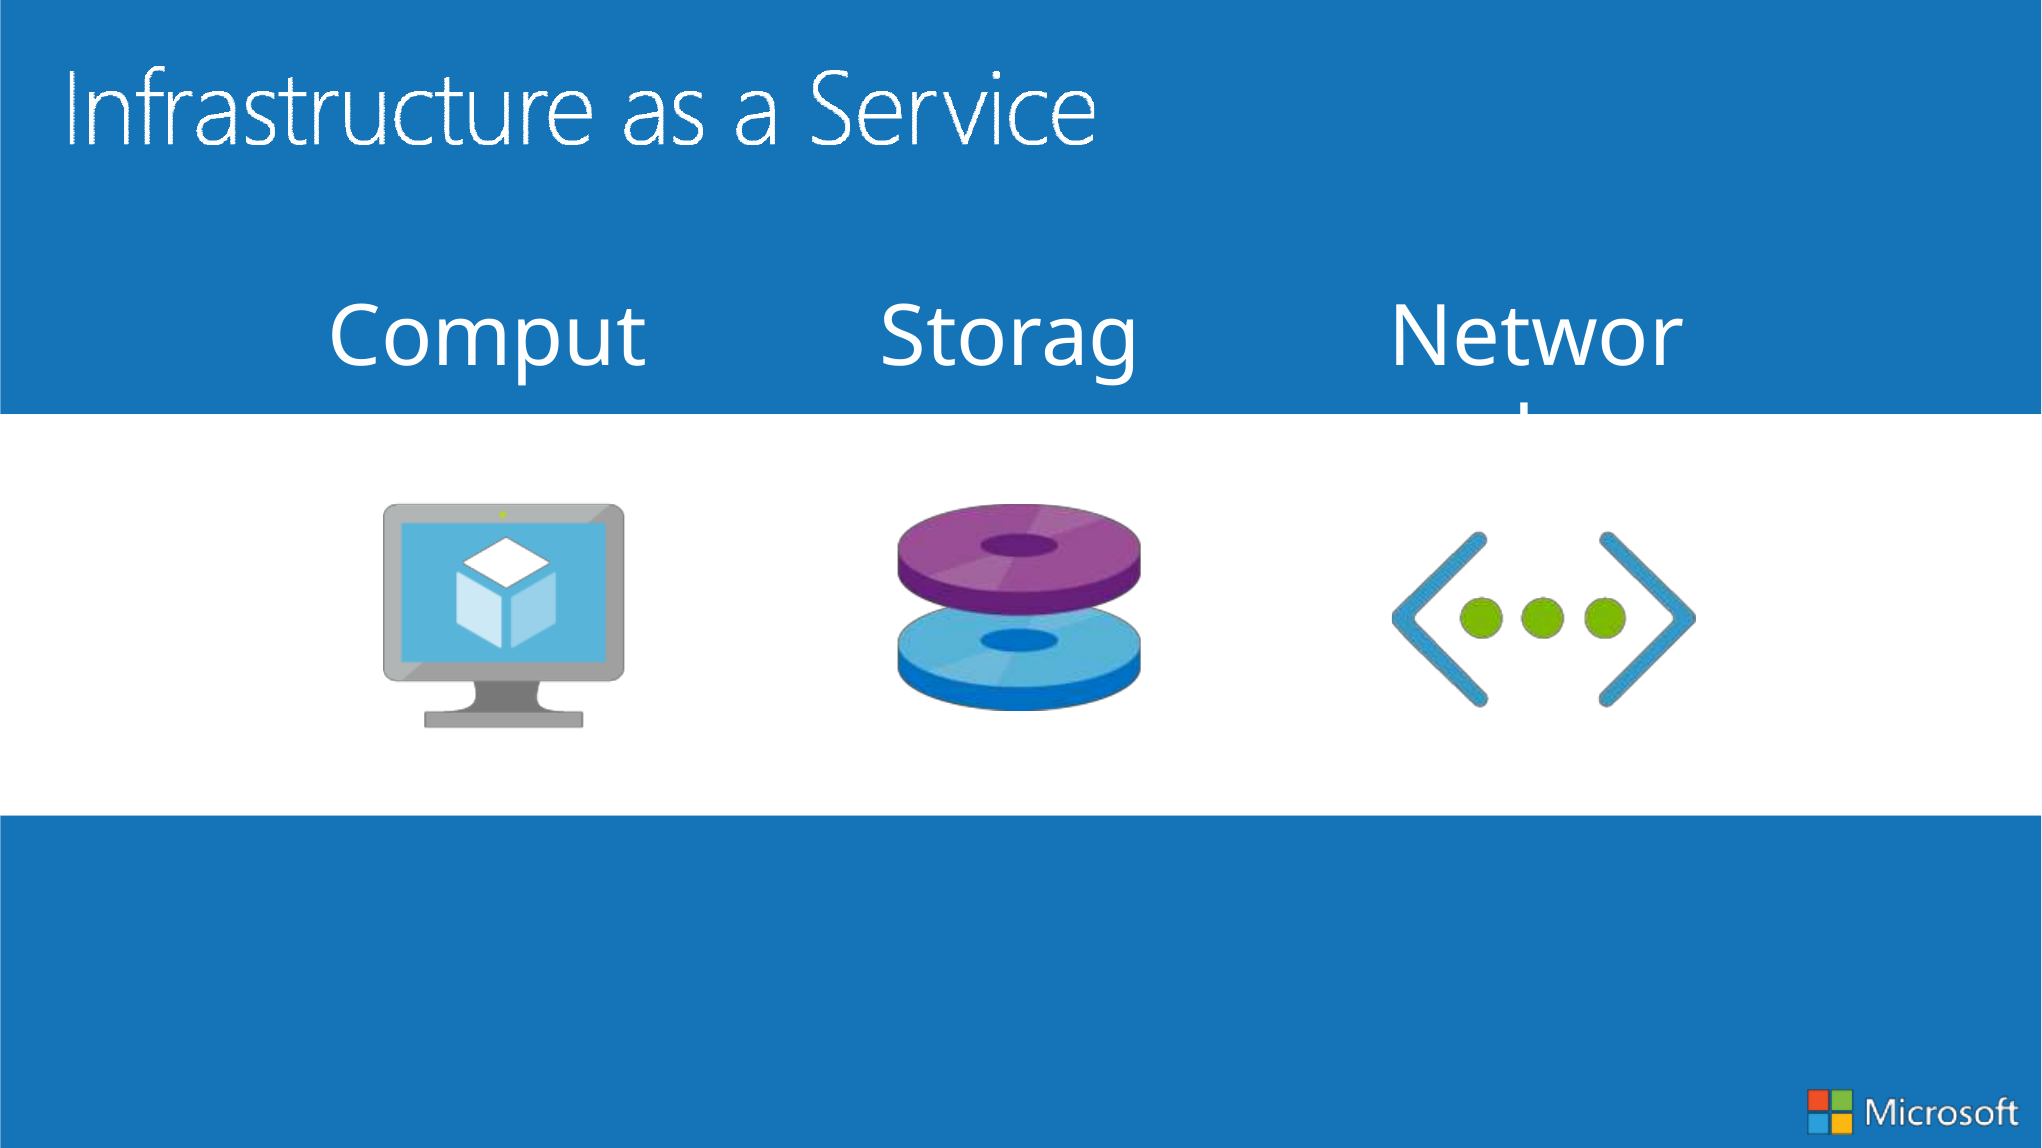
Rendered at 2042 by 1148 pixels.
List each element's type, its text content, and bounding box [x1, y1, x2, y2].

text_box [383, 495, 625, 737]
text_box [0, 0, 2042, 414]
text_box [69, 66, 1095, 145]
text_box Storage [877, 278, 1158, 484]
text_box [0, 414, 2042, 816]
text_box [1391, 467, 1696, 772]
text_box [0, 816, 2042, 1148]
text_box [1806, 1088, 2021, 1135]
title Network [1383, 278, 1687, 485]
text_box Compute [325, 278, 662, 484]
text_box [823, 504, 1216, 711]
